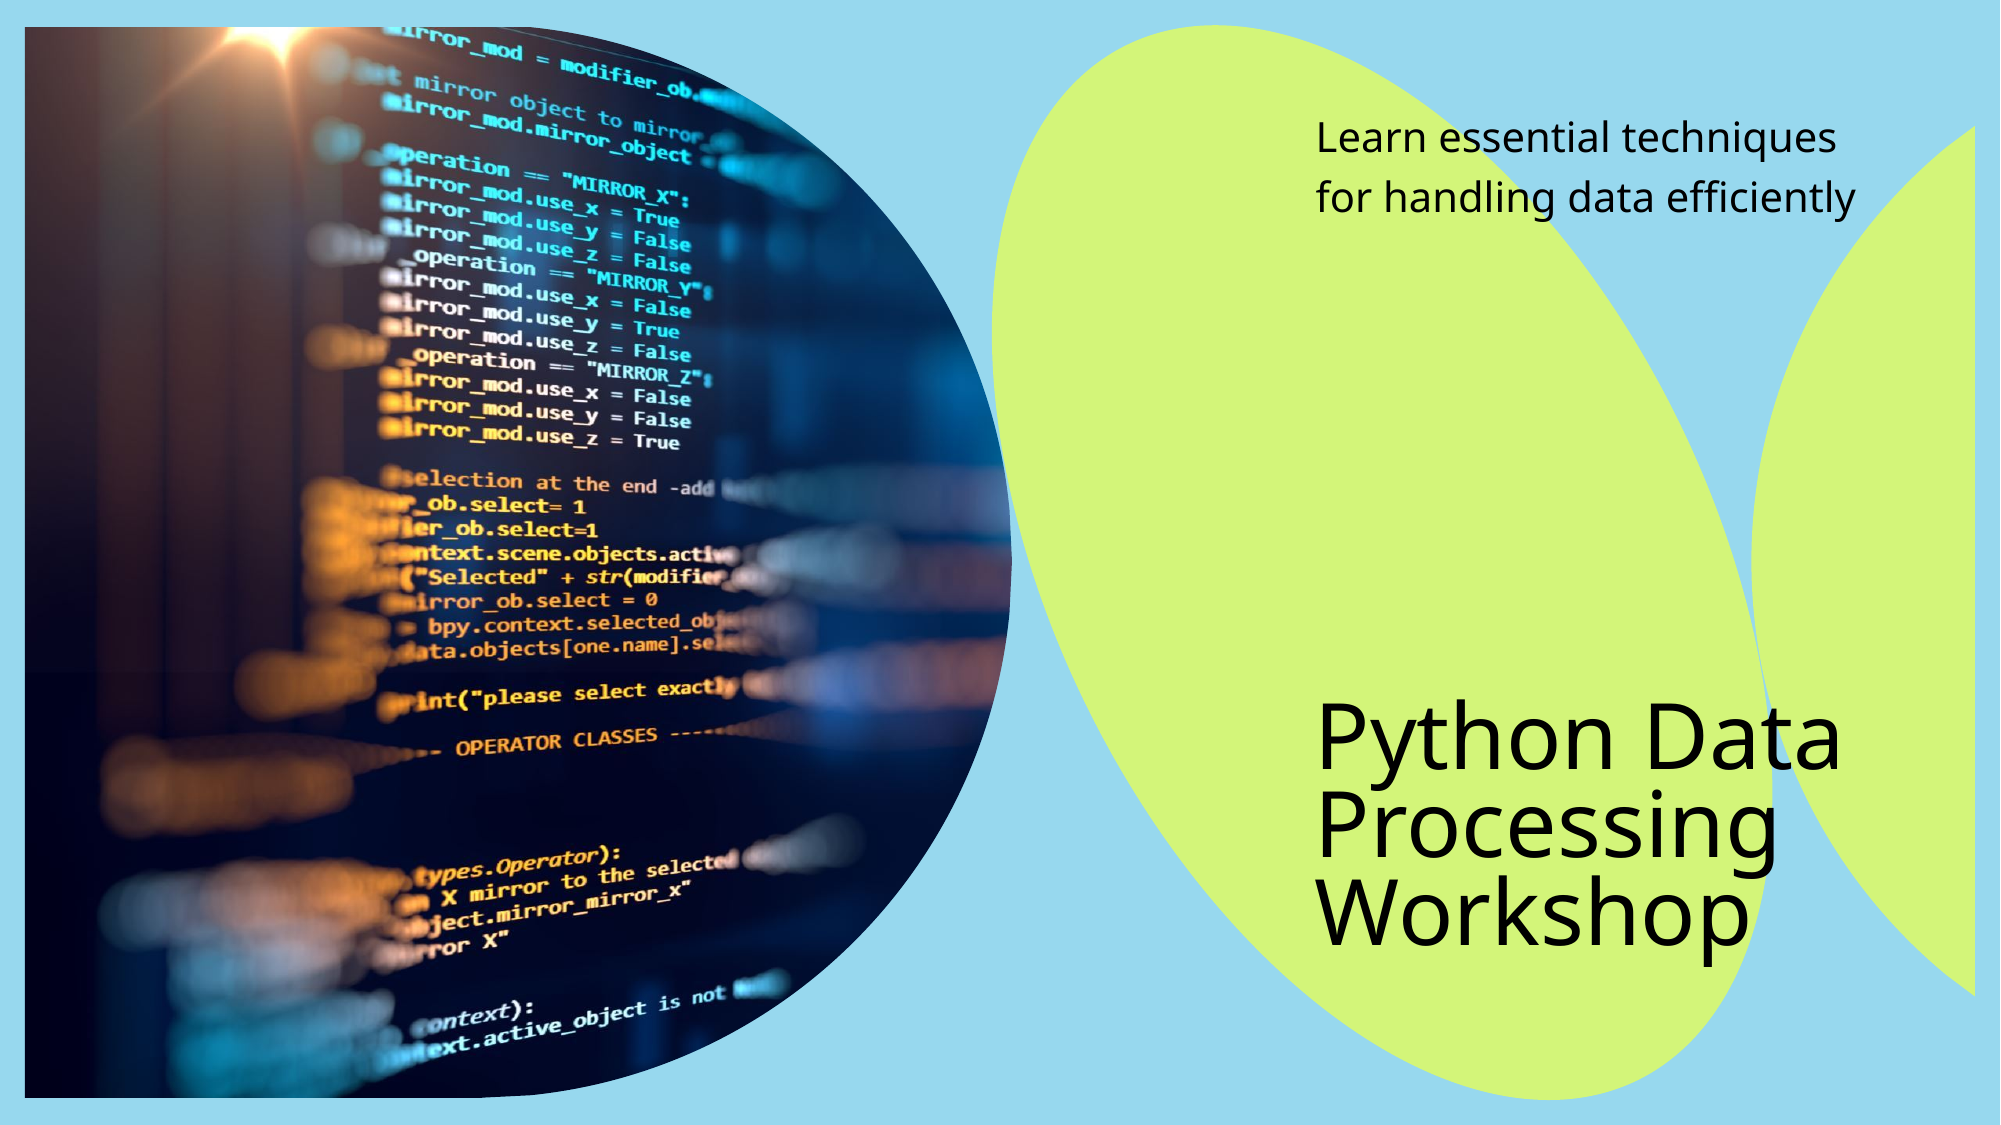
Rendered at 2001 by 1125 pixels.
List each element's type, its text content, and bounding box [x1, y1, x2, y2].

subtitle Learn essential techniques for handling data efficiently [1300, 93, 1913, 278]
picture [24, 27, 1012, 1098]
title Python Data Processing Workshop [1299, 503, 1913, 971]
